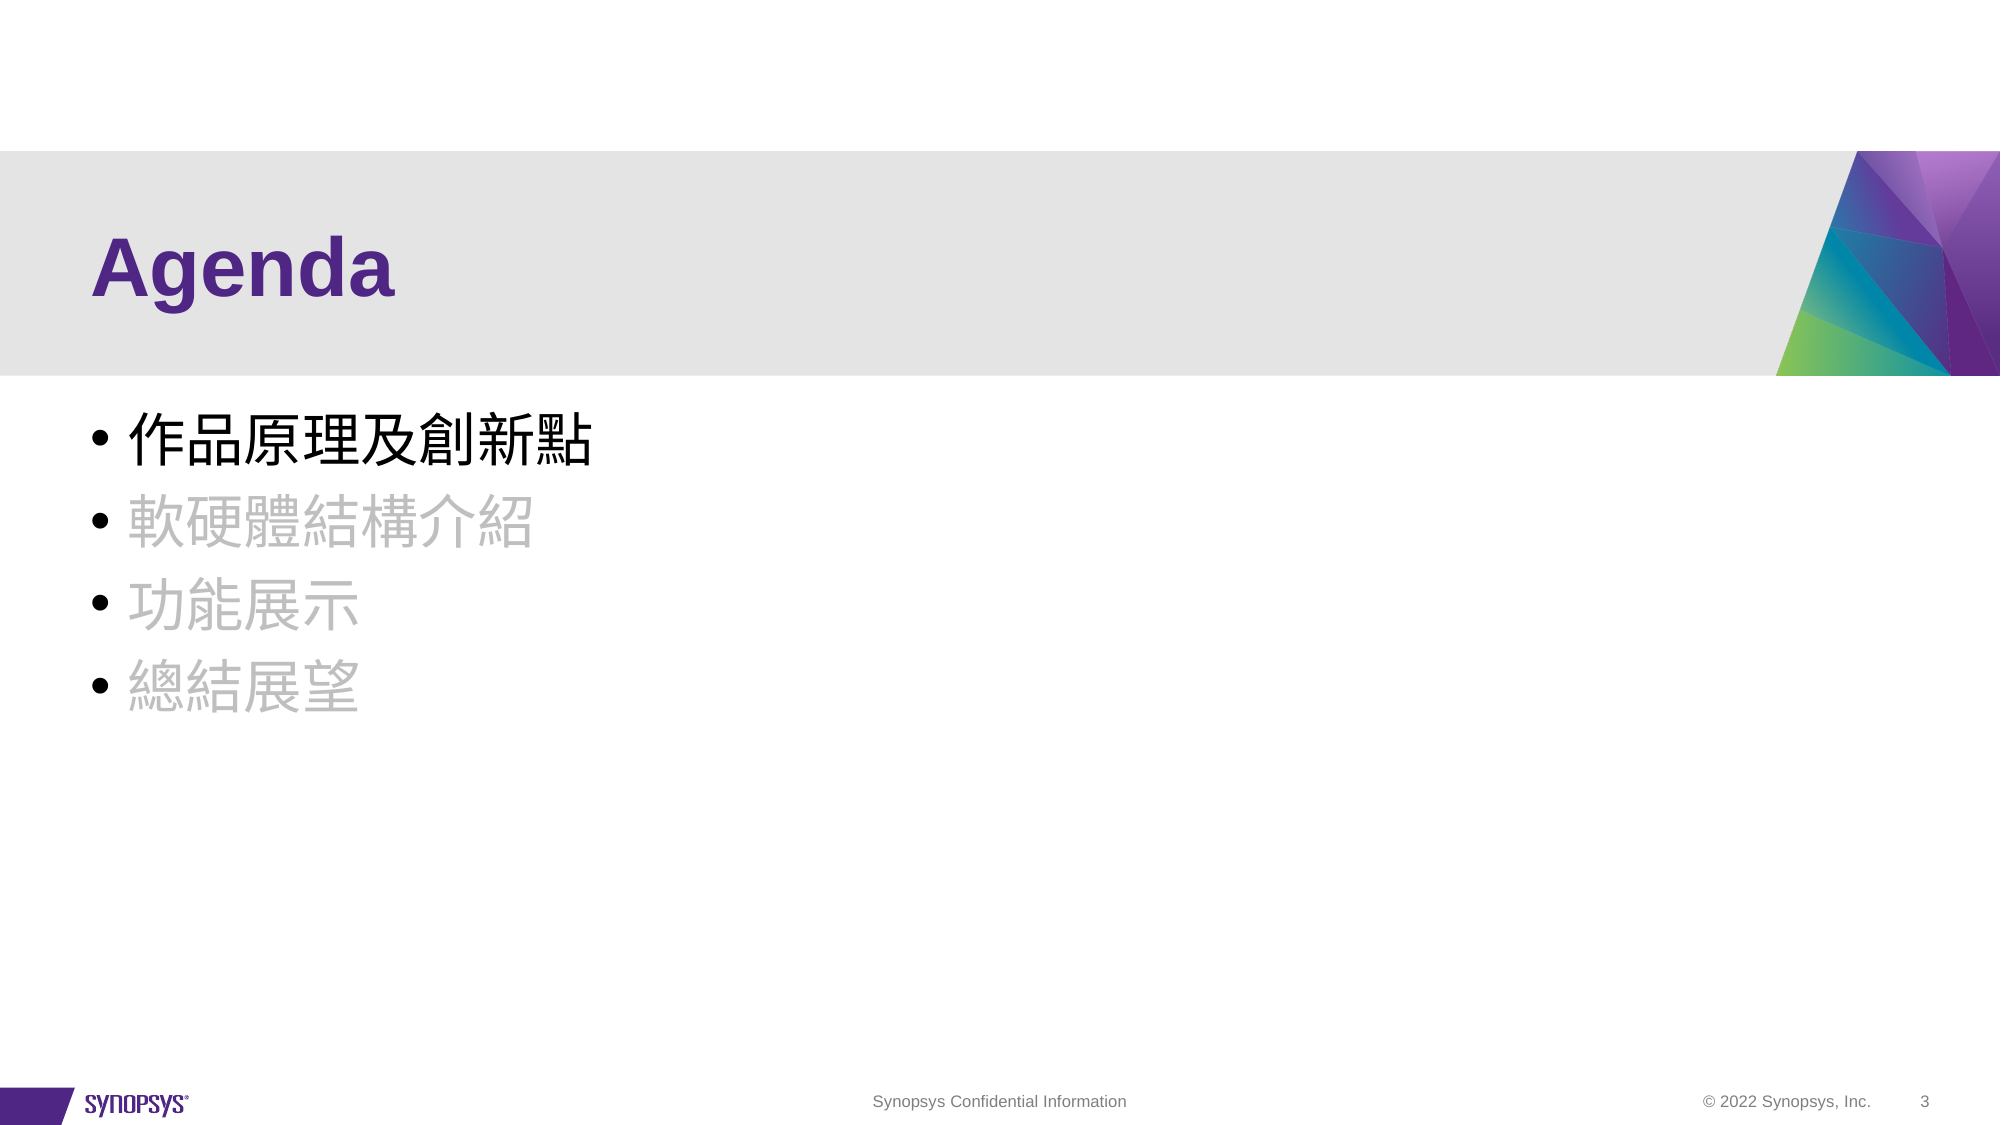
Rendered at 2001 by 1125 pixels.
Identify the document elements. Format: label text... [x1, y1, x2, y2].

picture [1776, 151, 2000, 376]
list 作品原理及創新點 軟硬體結構介紹 功能展示 總結展望 [74, 395, 1925, 1050]
title Agenda [74, 151, 1768, 376]
